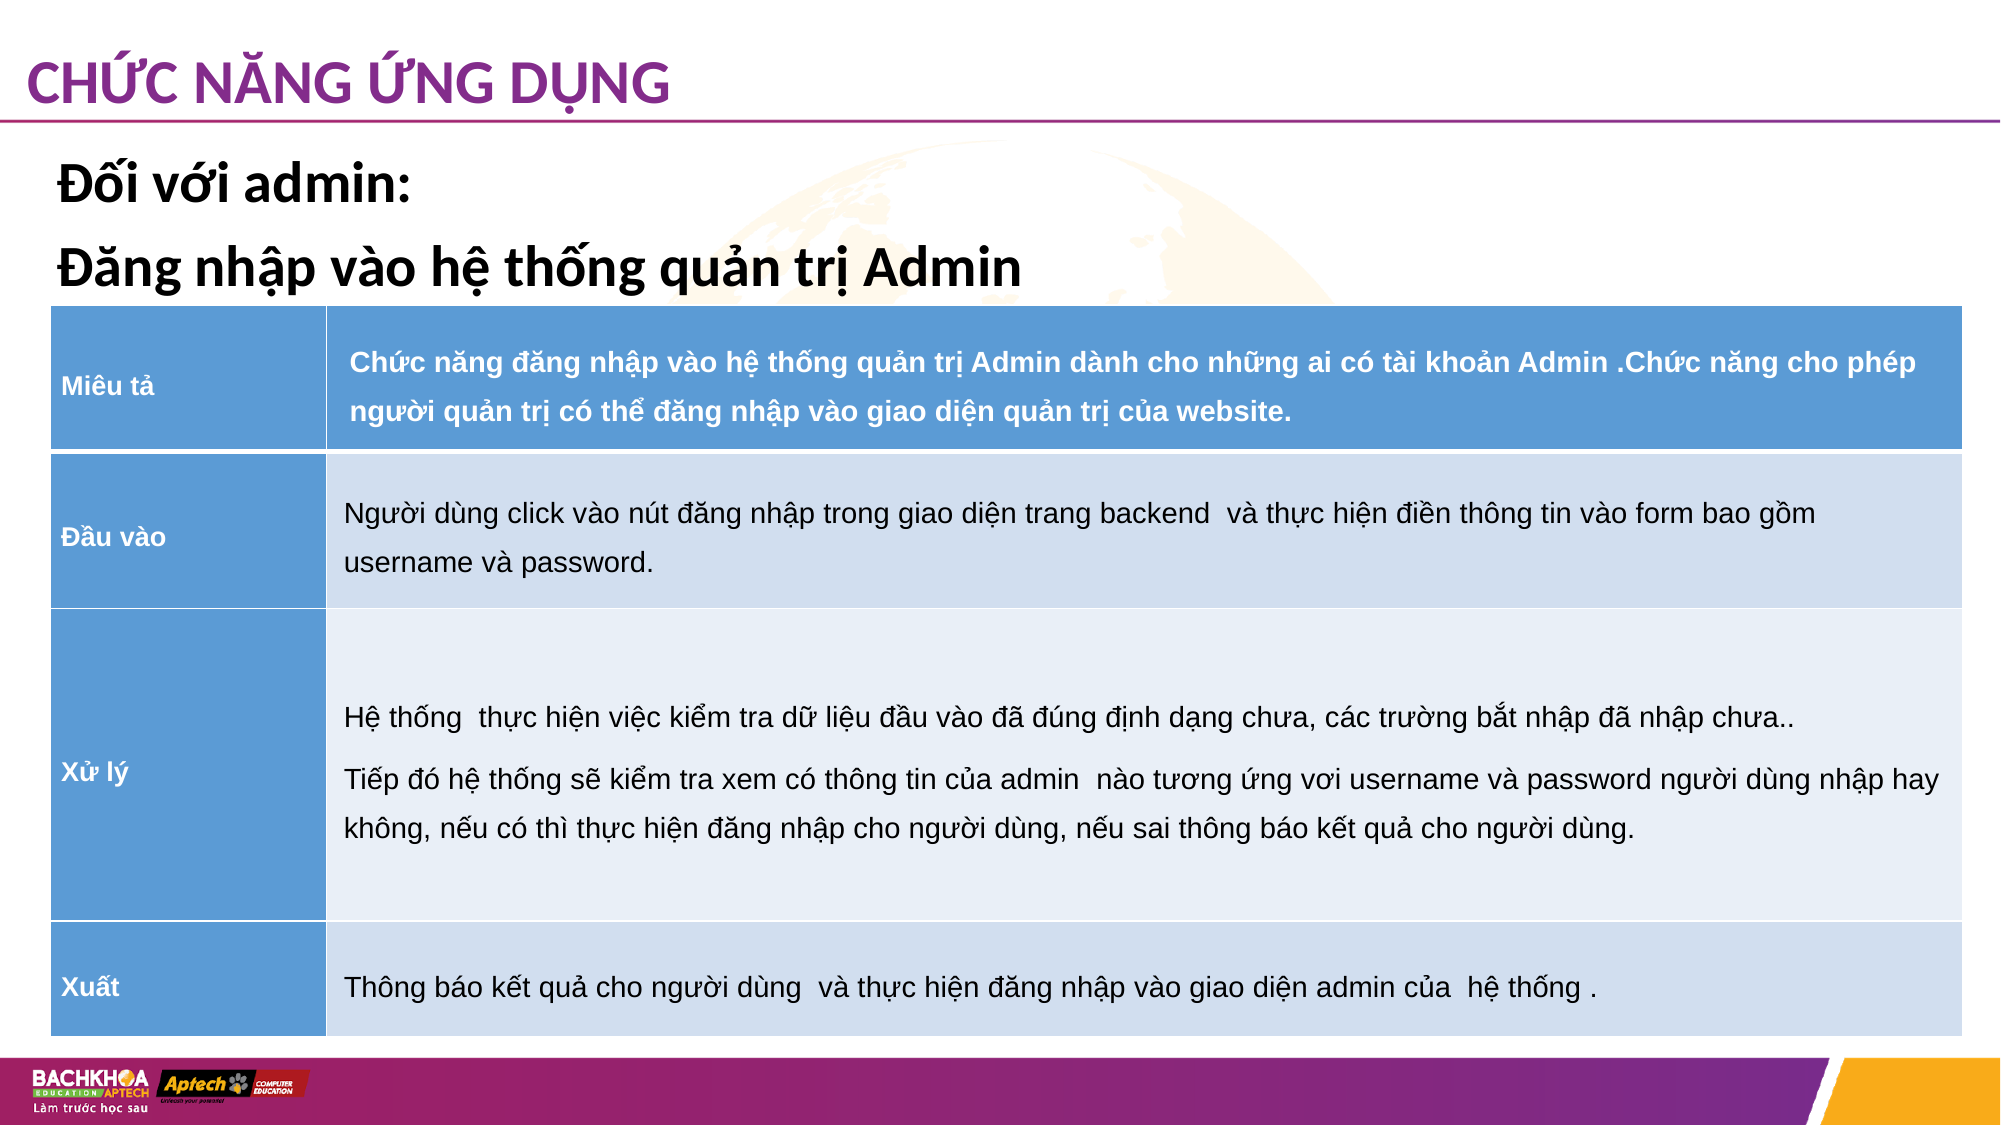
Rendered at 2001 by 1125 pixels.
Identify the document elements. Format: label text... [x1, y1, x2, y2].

table_cell Hệ thống thực hiện việc kiểm tra dữ liệu đầu vào đã đúng định dạng chưa, các trường bắt nhập đã nhập chưa.. Tiếp đó hệ thống sẽ kiểm tra xem có thông tin của admin nào tương ứng vơi username và password người dùng nhập hay không, nếu có thì thực hiện đăng nhập cho người dùng, nếu sai thông báo kết quả cho người dùng. [327, 609, 1962, 920]
table_cell Người dùng click vào nút đăng nhập trong giao diện trang backend và thực hiện điền thông tin vào form bao gồm username và password. [327, 454, 1962, 608]
table_cell Xuất [51, 922, 326, 1036]
title CHỨC NĂNG ỨNG DỤNG [12, 0, 1738, 137]
table_cell Thông báo kết quả cho người dùng và thực hiện đăng nhập vào giao diện admin của hệ thống . [327, 922, 1962, 1036]
table_cell Xử lý [51, 609, 326, 920]
table_header Miêu tả [51, 306, 326, 449]
table_cell Đầu vào [51, 454, 326, 608]
picture [0, 0, 2001, 1125]
list Đối với admin: Đăng nhập vào hệ thống quản trị Admin [12, 137, 1963, 1038]
table_header Chức năng đăng nhập vào hệ thống quản trị Admin dành cho những ai có tài khoản Admin .Chức năng cho phép người quản trị có thể đăng nhập vào giao diện quản trị của website. [327, 306, 1962, 449]
